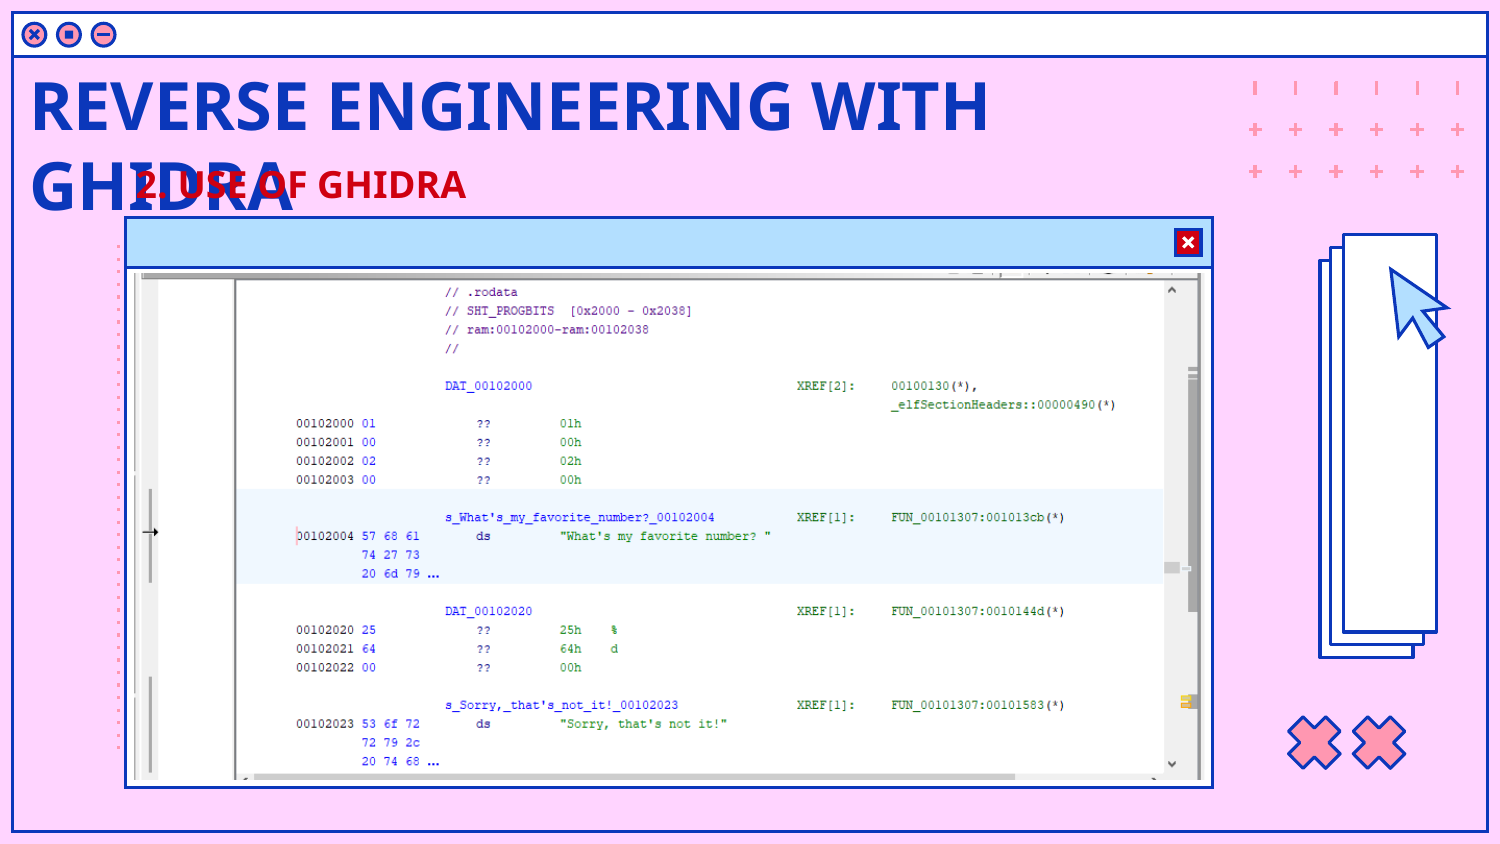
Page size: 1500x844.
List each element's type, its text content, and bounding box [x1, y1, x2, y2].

text_box 2. USE OF GHIDRA [120, 153, 549, 213]
picture [134, 273, 1205, 780]
text_box REVERSE ENGINEERING WITH GHIDRA [14, 49, 1210, 147]
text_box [1320, 684, 1373, 801]
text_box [1319, 234, 1448, 658]
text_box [125, 217, 1214, 788]
